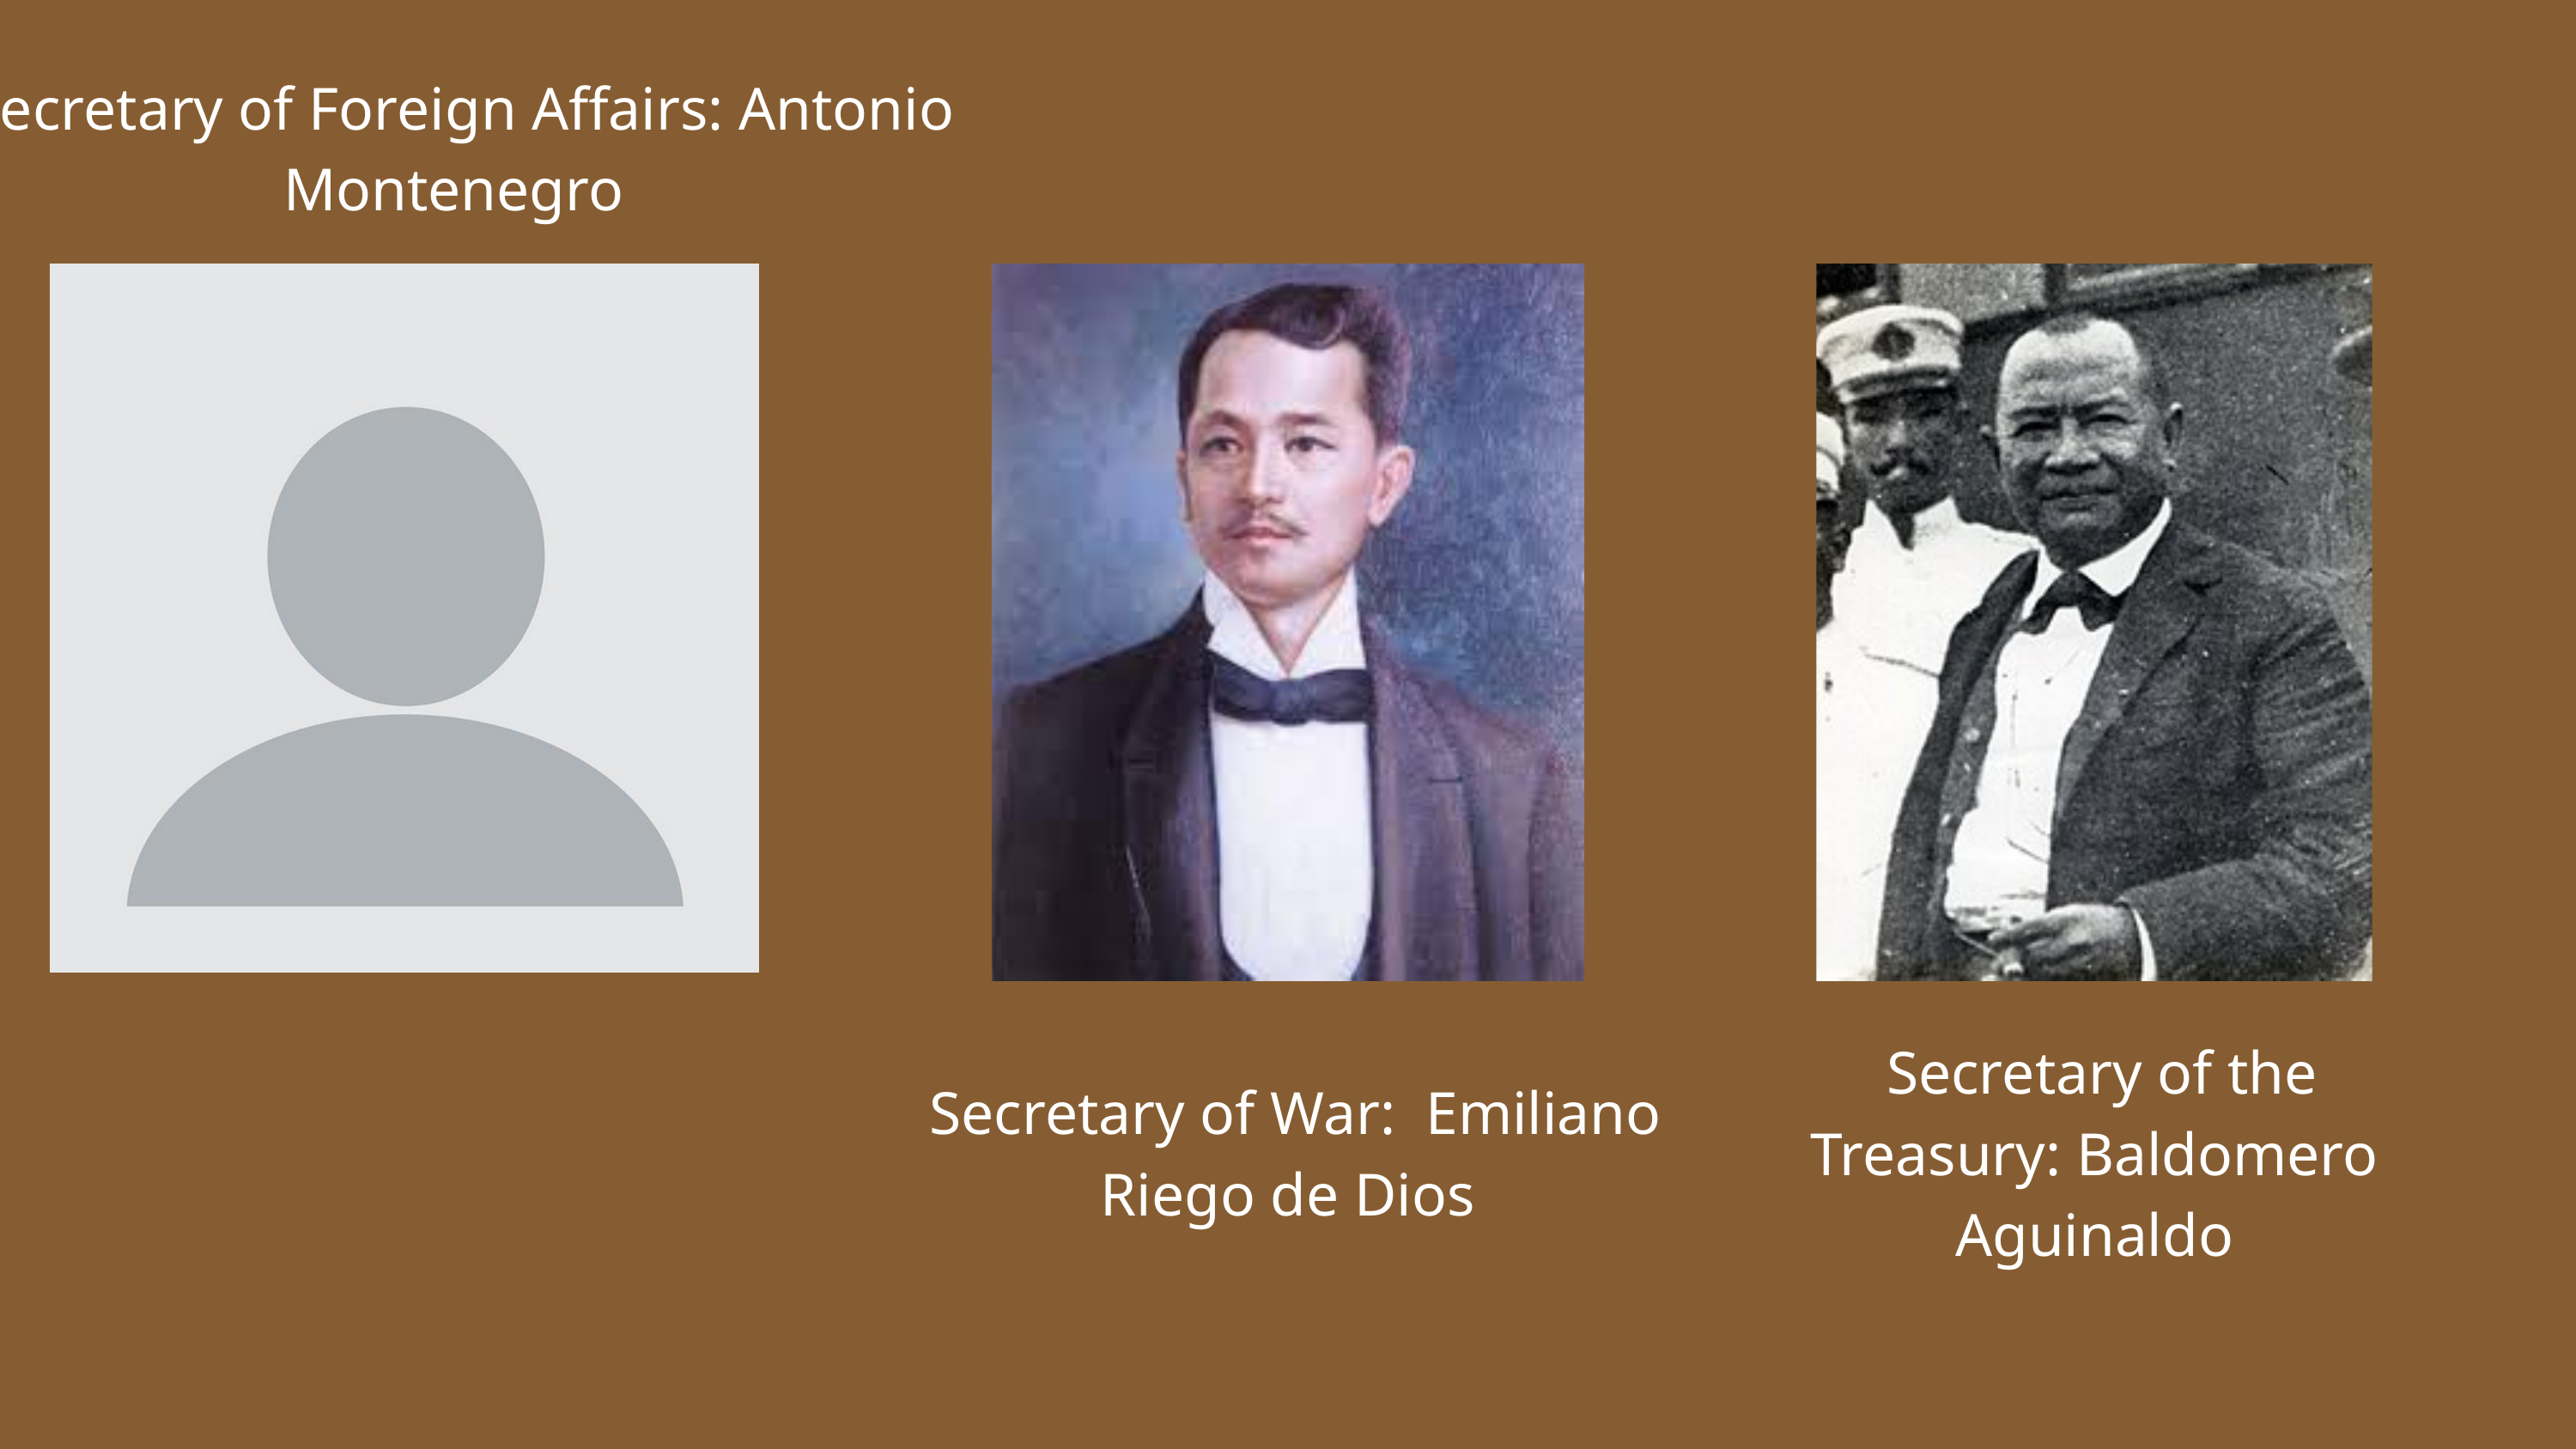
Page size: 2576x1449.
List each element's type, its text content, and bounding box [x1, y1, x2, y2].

text_box Secretary of the Treasury: Baldomero Aguinaldo [1748, 1024, 2440, 1350]
text_box Secretary of Foreign Affairs: Antonio Montenegro [0, 59, 977, 305]
text_box Secretary of War: Emiliano Riego de Dios [875, 1064, 1701, 1309]
text_box [991, 264, 1585, 981]
text_box [1816, 264, 2372, 981]
text_box [50, 305, 759, 973]
